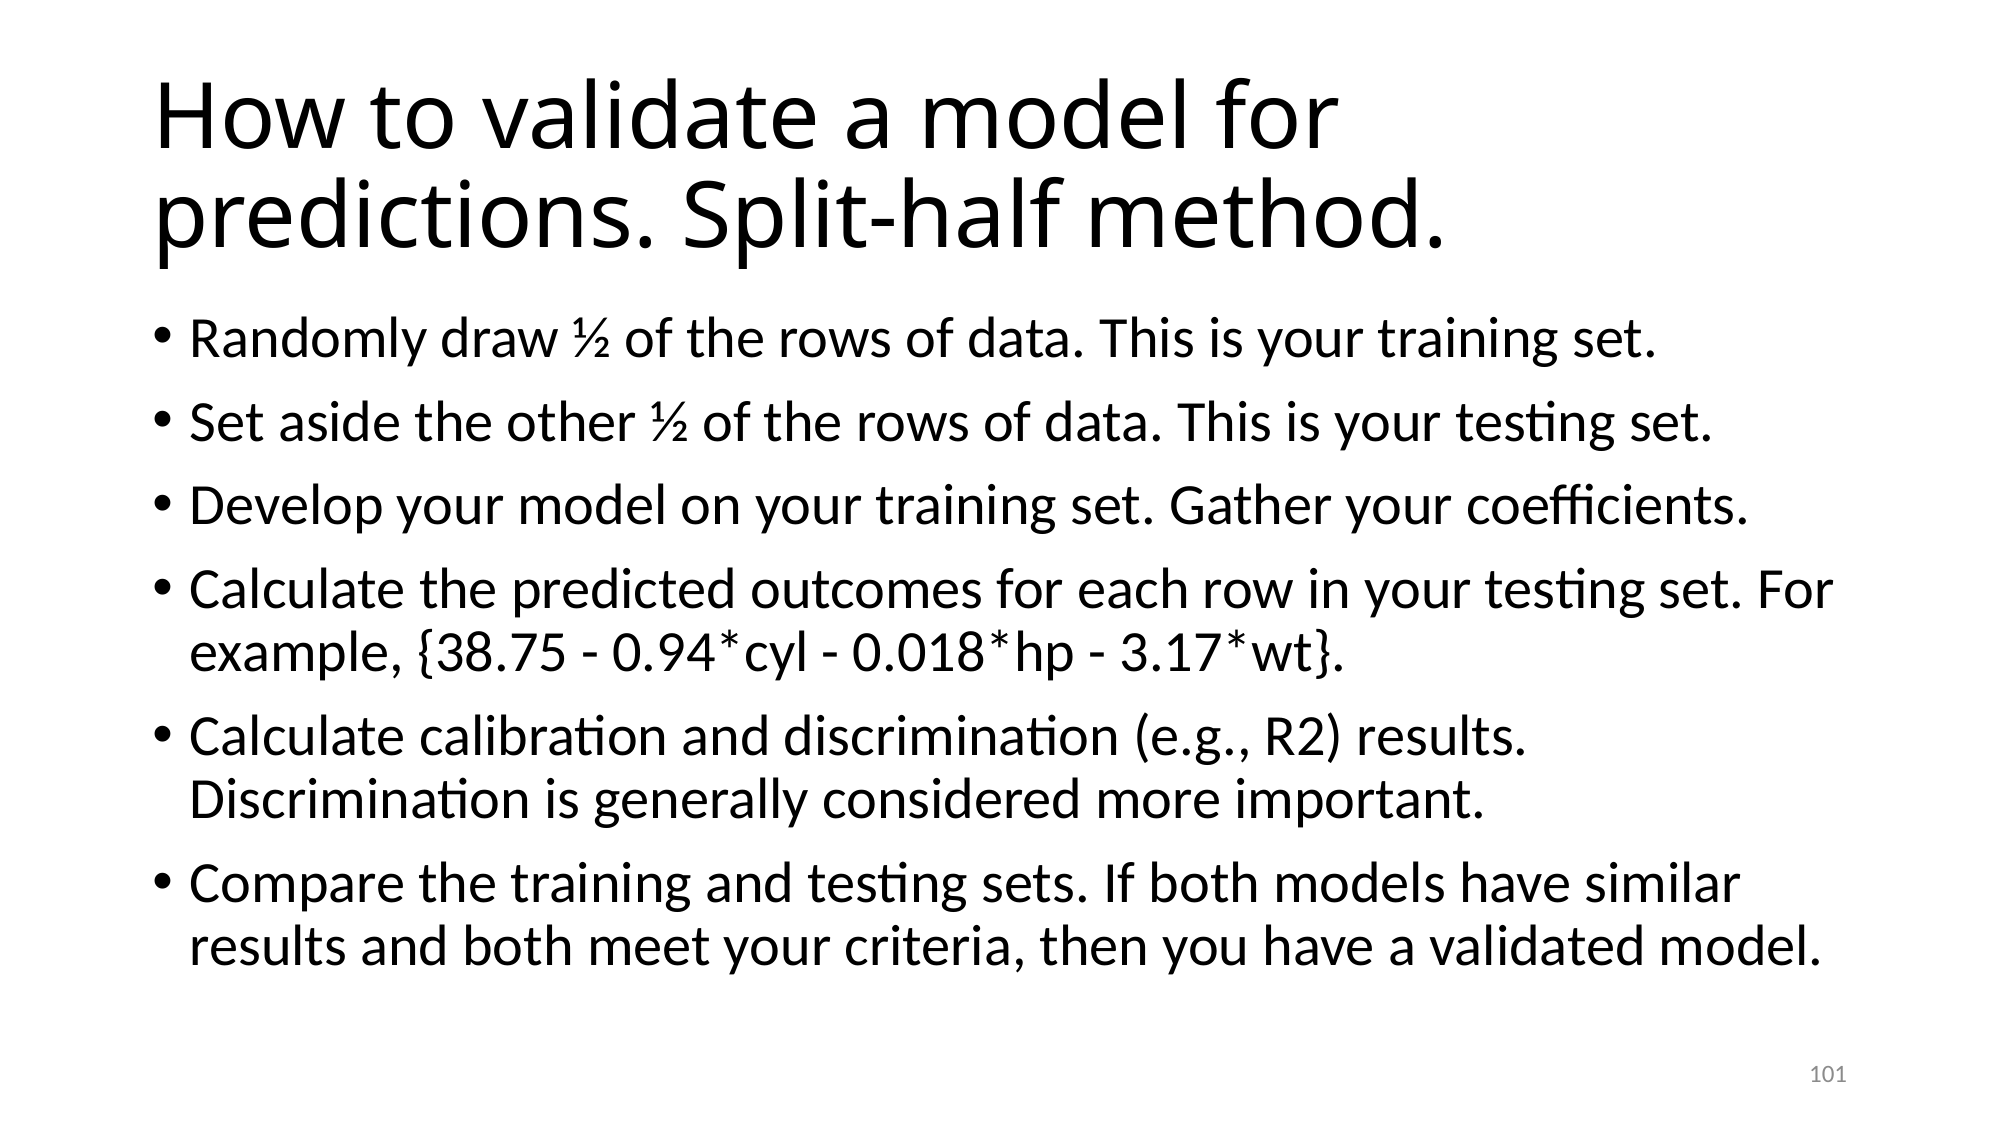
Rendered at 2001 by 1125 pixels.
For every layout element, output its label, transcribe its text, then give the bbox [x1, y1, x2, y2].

title How to validate a model for predictions. Split-half method. [137, 59, 1863, 278]
list Randomly draw ½ of the rows of data. This is your training set. Set aside the other ½ of the rows of data. This is your testing set. Develop your model on your training set. Gather your coefficients. Calculate the predicted outcomes for each row in your testing set. For example, {38.75 - 0.94*cyl - 0.018*hp - 3.17*wt}. Calculate calibration and discrimination (e.g., R2) results. Discrimination is generally considered more important. Compare the training and testing sets. If both models have similar results and both meet your criteria, then you have a validated model. [137, 299, 1863, 1014]
slide_number 101 [1412, 1042, 1863, 1103]
